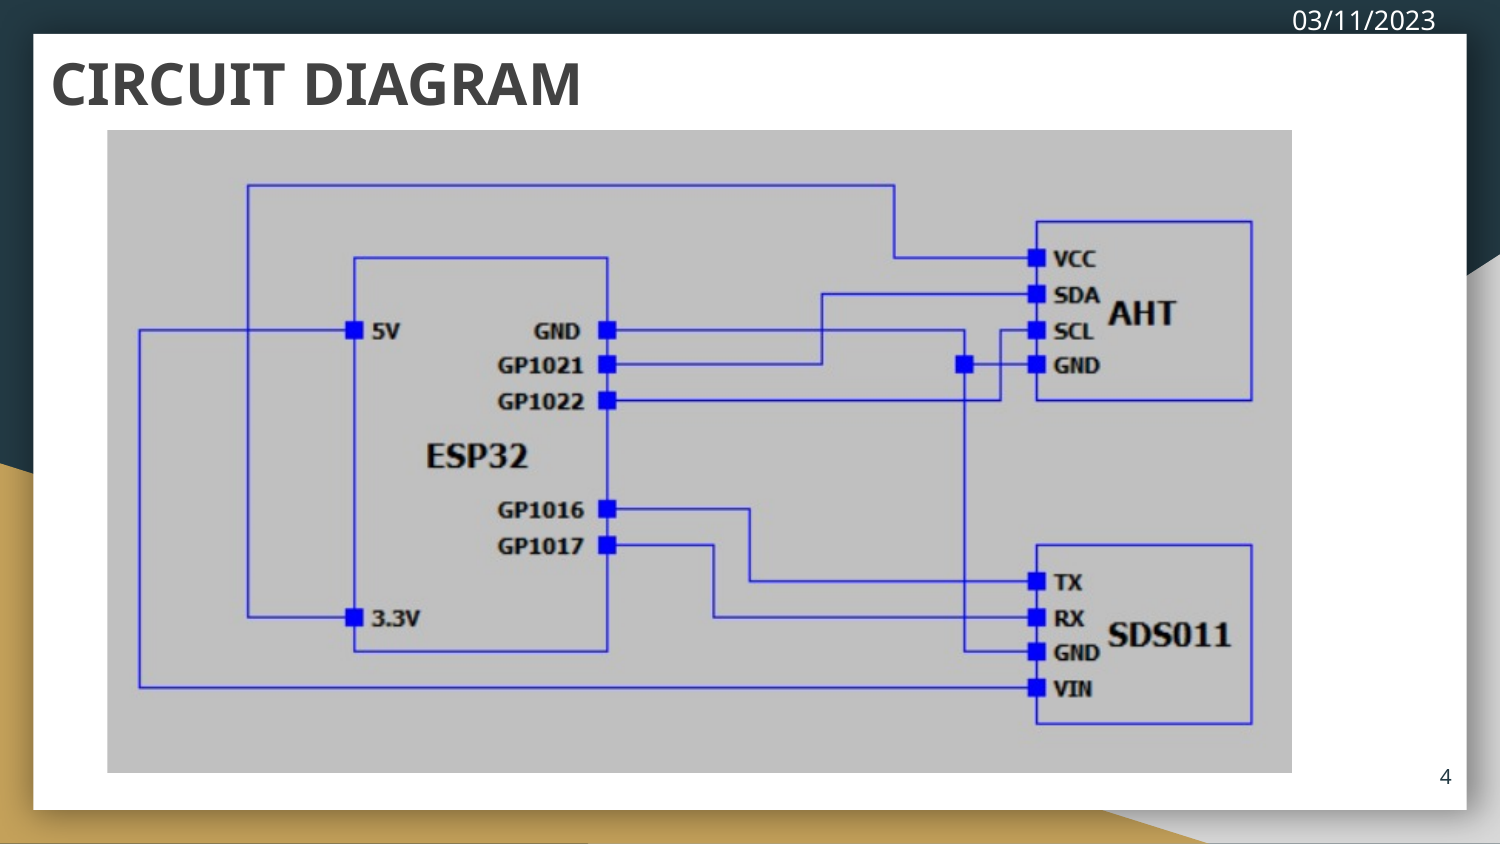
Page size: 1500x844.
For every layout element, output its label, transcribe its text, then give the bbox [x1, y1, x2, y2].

picture [107, 130, 1293, 773]
slide_number ‹#› [1376, 745, 1467, 810]
title CIRCUIT DIAGRAM [35, 28, 1267, 185]
text_box 03/11/2023 [1277, 0, 1489, 84]
